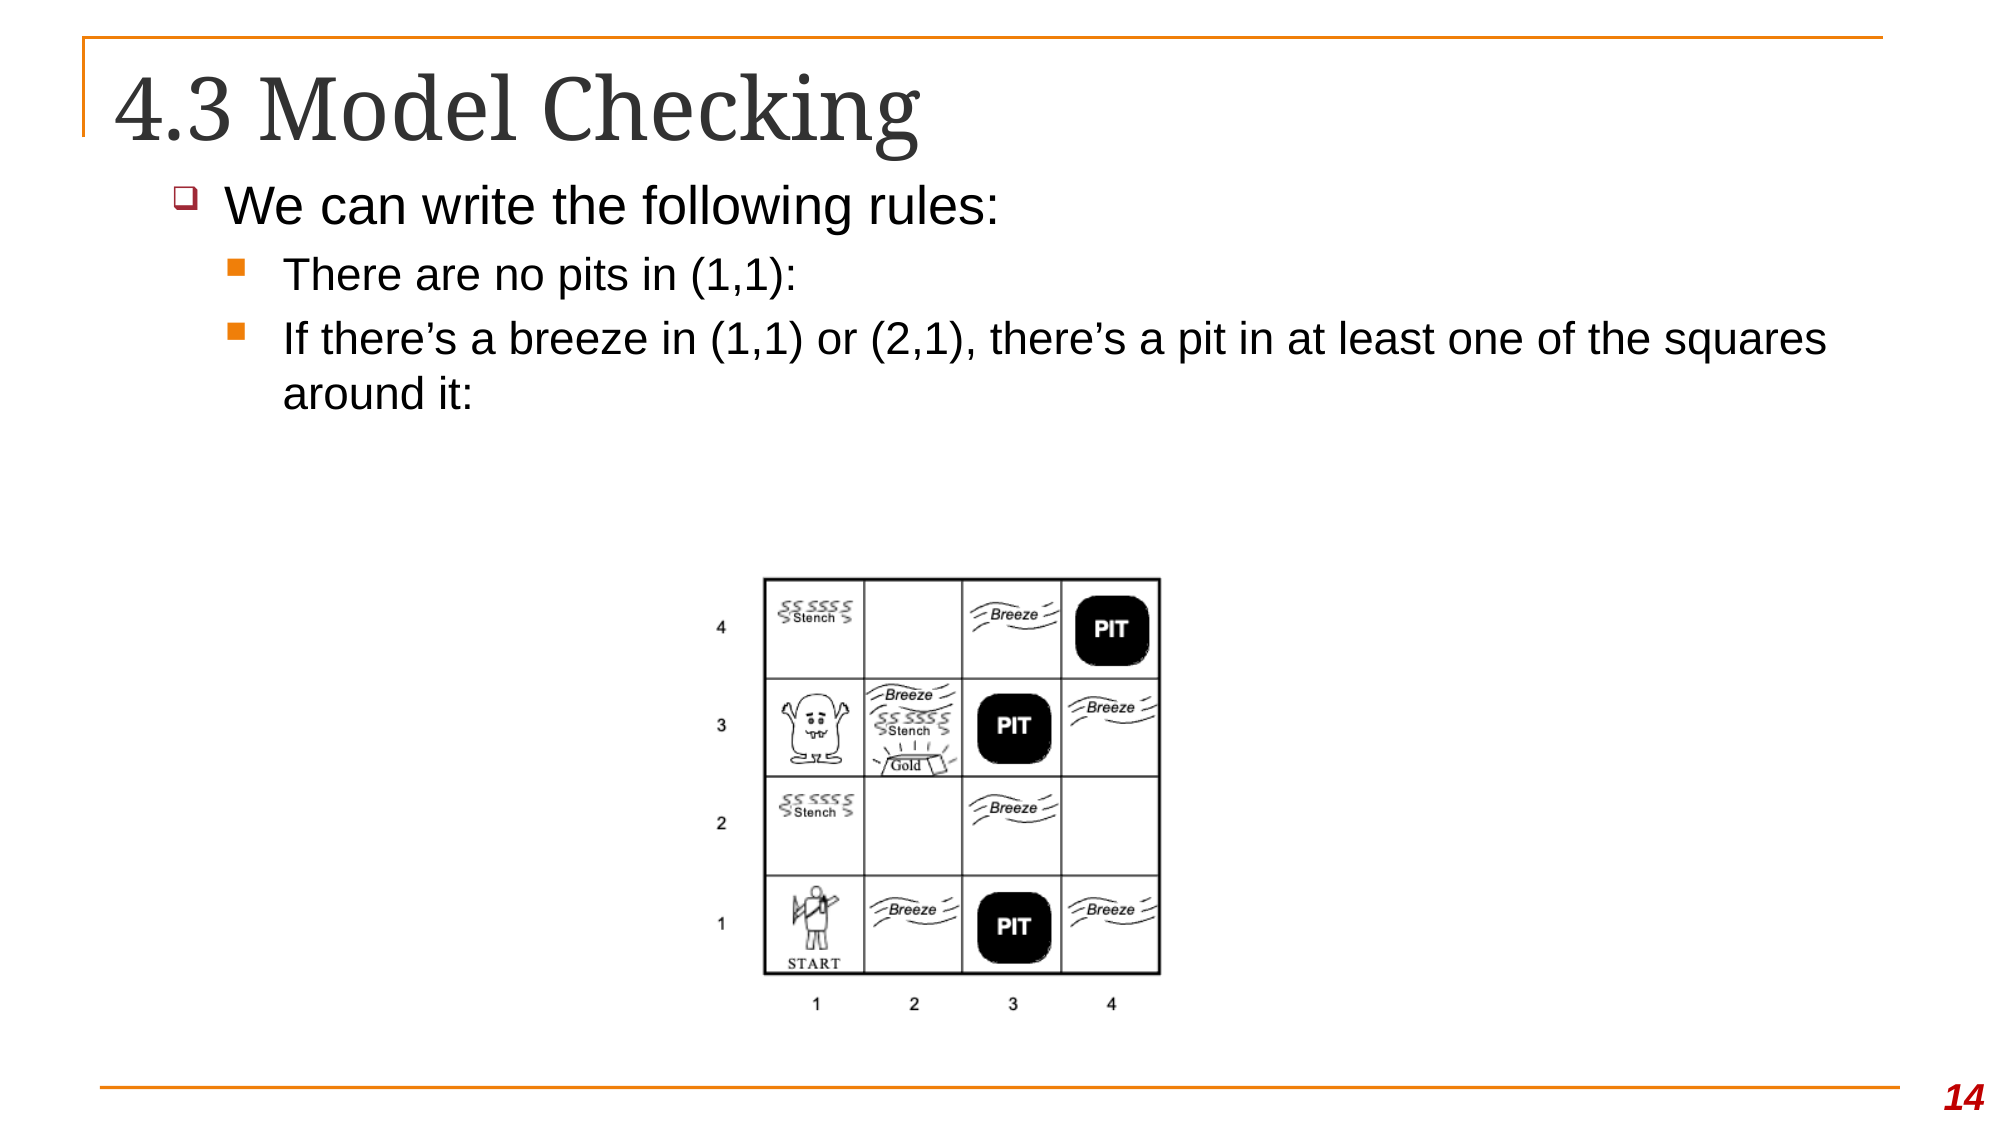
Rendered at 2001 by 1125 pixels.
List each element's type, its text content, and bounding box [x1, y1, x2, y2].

picture [680, 532, 1276, 1063]
title 4.3 Model Checking [99, 45, 1900, 163]
slide_number 14 [1883, 1050, 2000, 1125]
